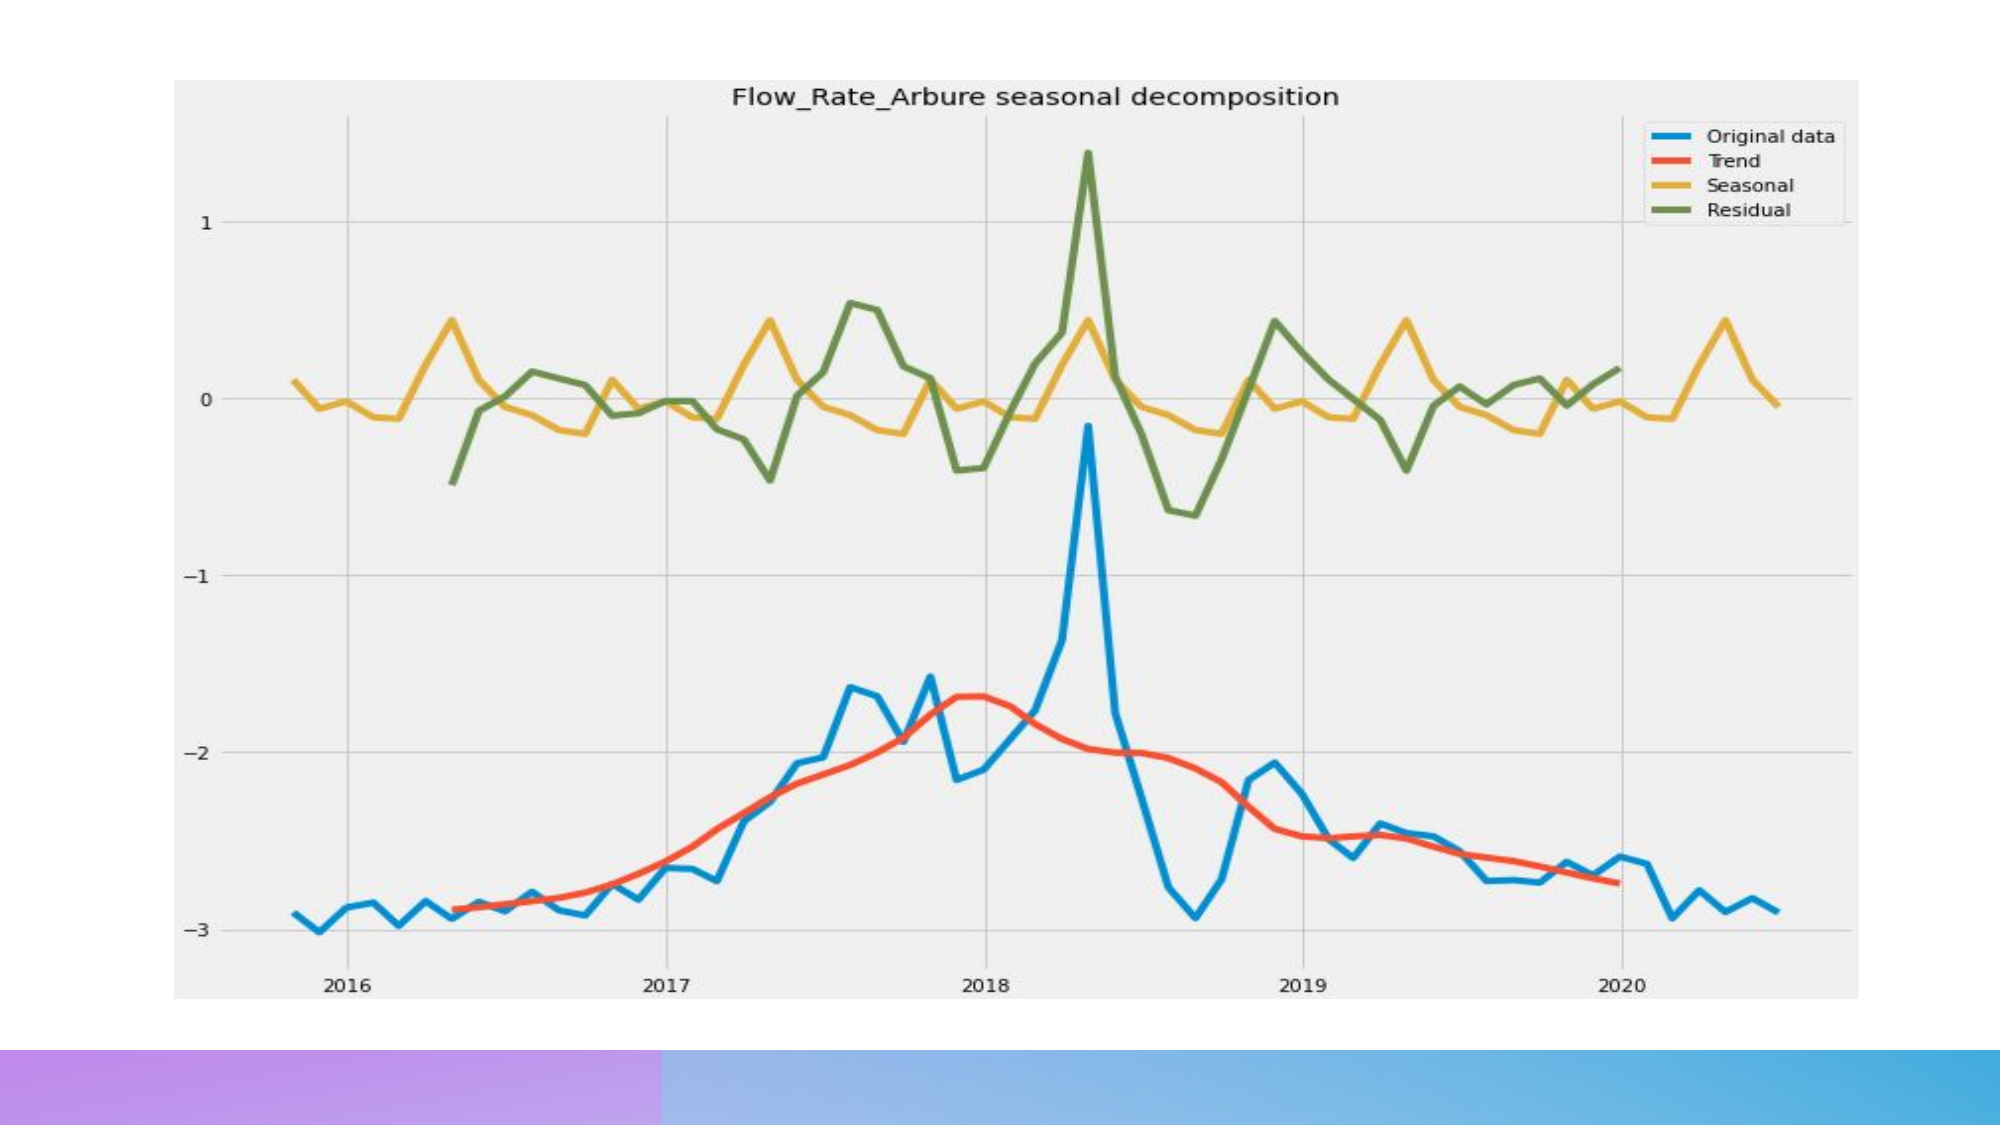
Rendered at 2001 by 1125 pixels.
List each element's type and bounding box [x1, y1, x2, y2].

list [173, 80, 1859, 999]
